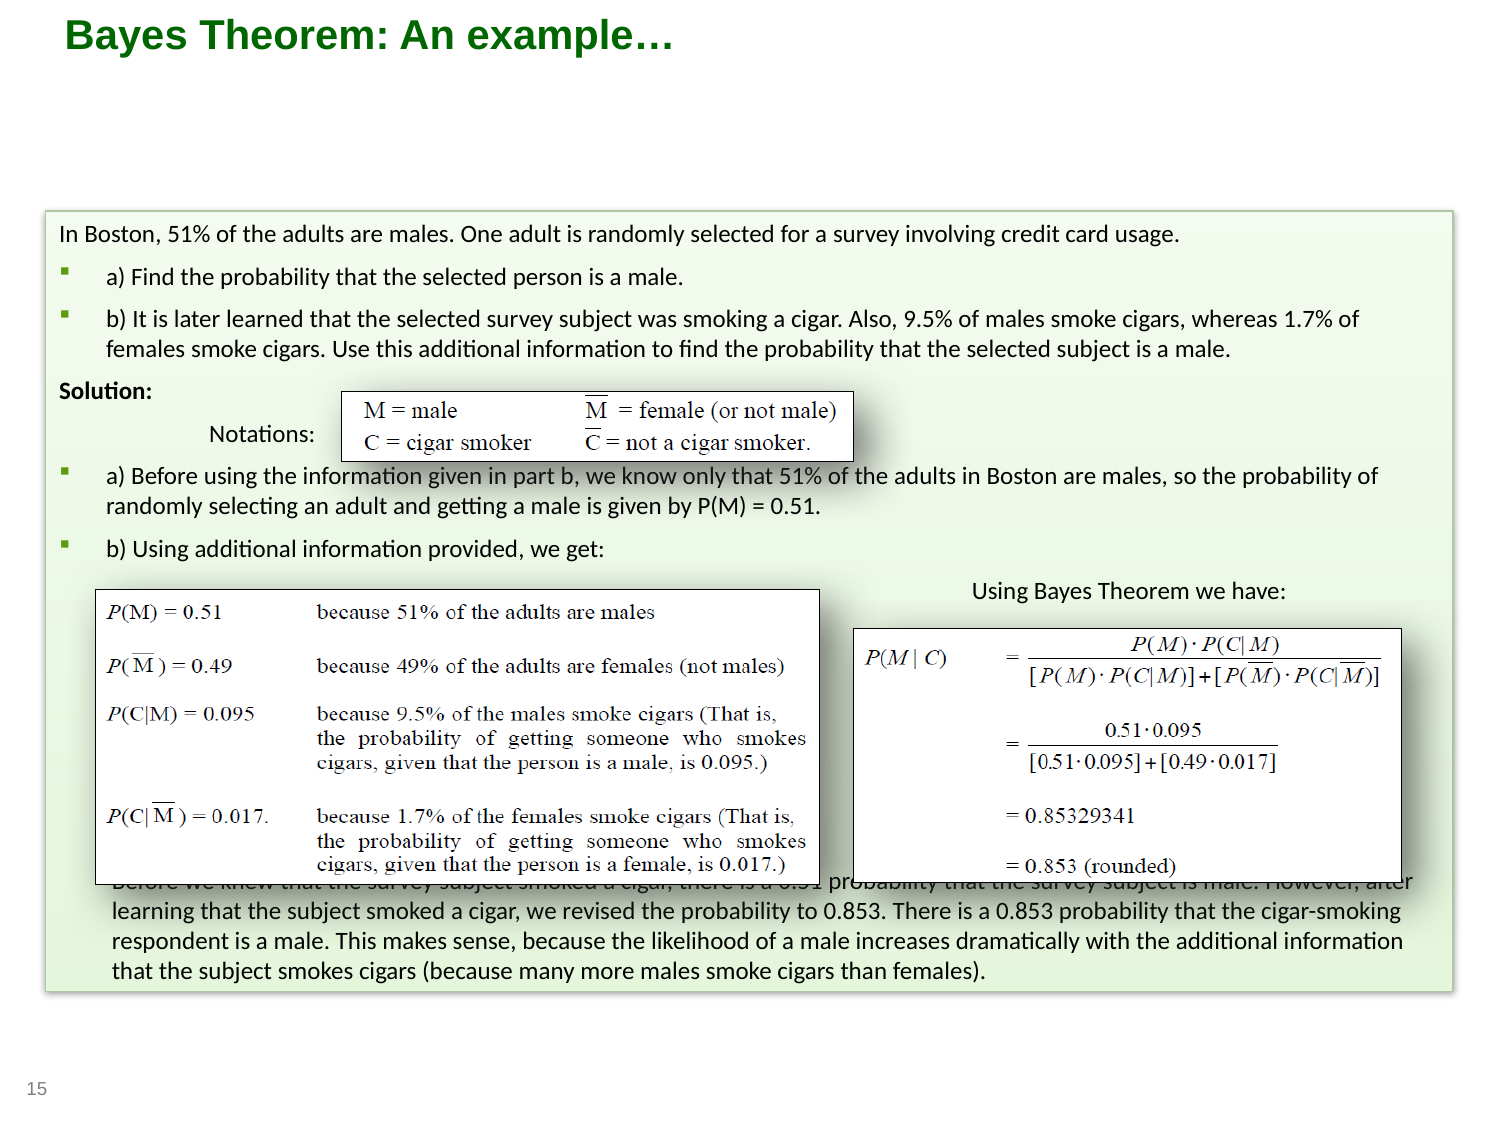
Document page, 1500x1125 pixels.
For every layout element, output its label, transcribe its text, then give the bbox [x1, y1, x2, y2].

title Bayes Theorem: An example… [49, 0, 1451, 163]
picture [853, 628, 1402, 883]
text_box In Boston, 51% of the adults are males. One adult is randomly selected for a survey involving credit card usage. a) Find the probability that the selected person is a male. b) It is later learned that the selected survey subject was smoking a cigar. Also, 9.5% of males smoke cigars, whereas 1.7% of females smoke cigars. Use this additional information to find the probability that the selected subject is a male. Solution: Notations: a) Before using the information given in part b, we know only that 51% of the adults in Boston are males, so the probability of randomly selecting an adult and getting a male is given by P(M) = 0.51. b) Using additional information provided, we get: Using Bayes Theorem we have: Before we knew that the survey subject smoked a cigar, there is a 0.51 probability that the survey subject is male. However, after learning that the subject smoked a cigar, we revised the probability to 0.853. There is a 0.853 probability that the cigar-smoking respondent is a male. This makes sense, because the likelihood of a male increases dramatically with the additional information that the subject smokes cigars (because many more males smoke cigars than females). [45, 210, 1454, 992]
picture [341, 391, 854, 463]
picture [95, 589, 821, 885]
